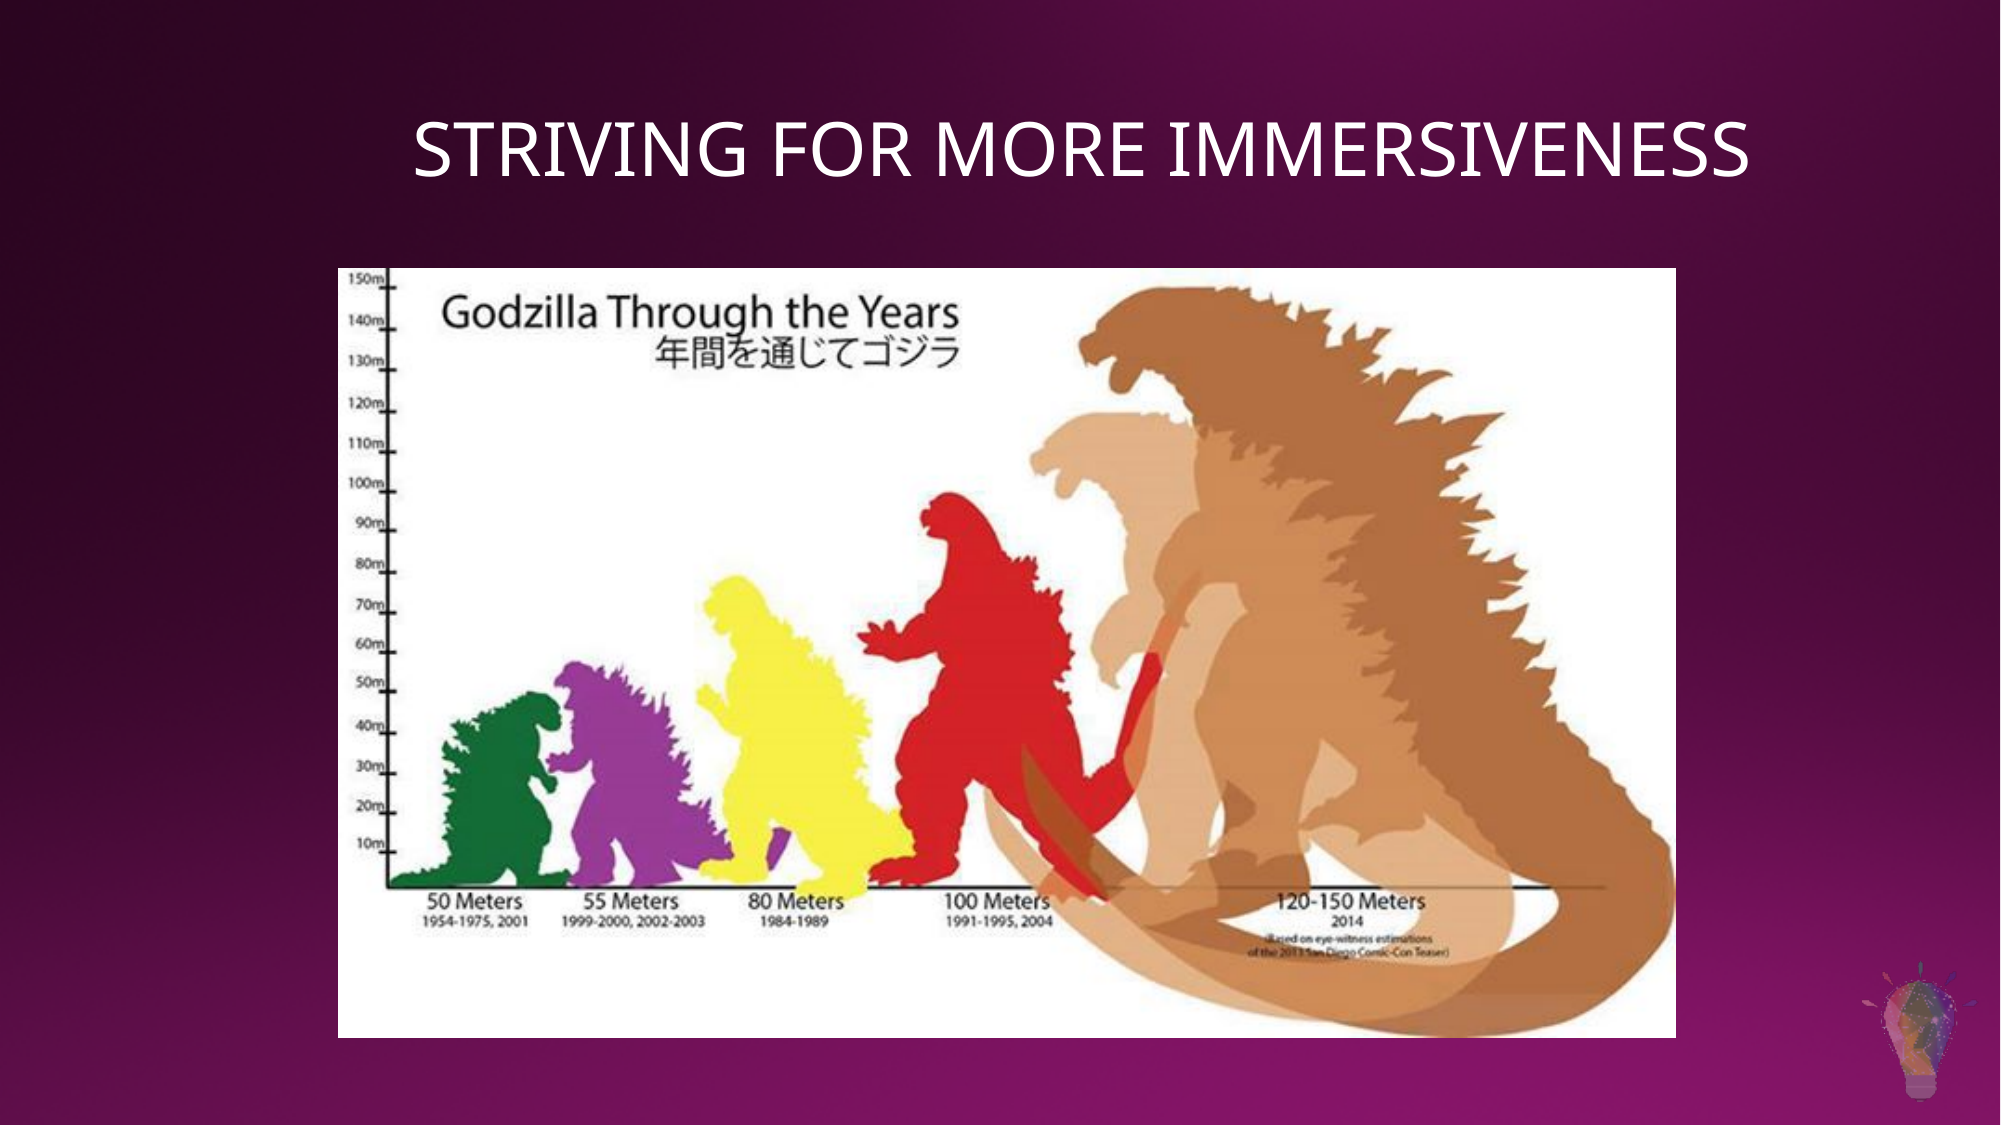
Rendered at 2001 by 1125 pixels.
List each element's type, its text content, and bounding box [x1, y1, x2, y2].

picture [0, 0, 2001, 1125]
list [338, 268, 1676, 1038]
text_box Striving for more immersiveness [397, 30, 1775, 274]
